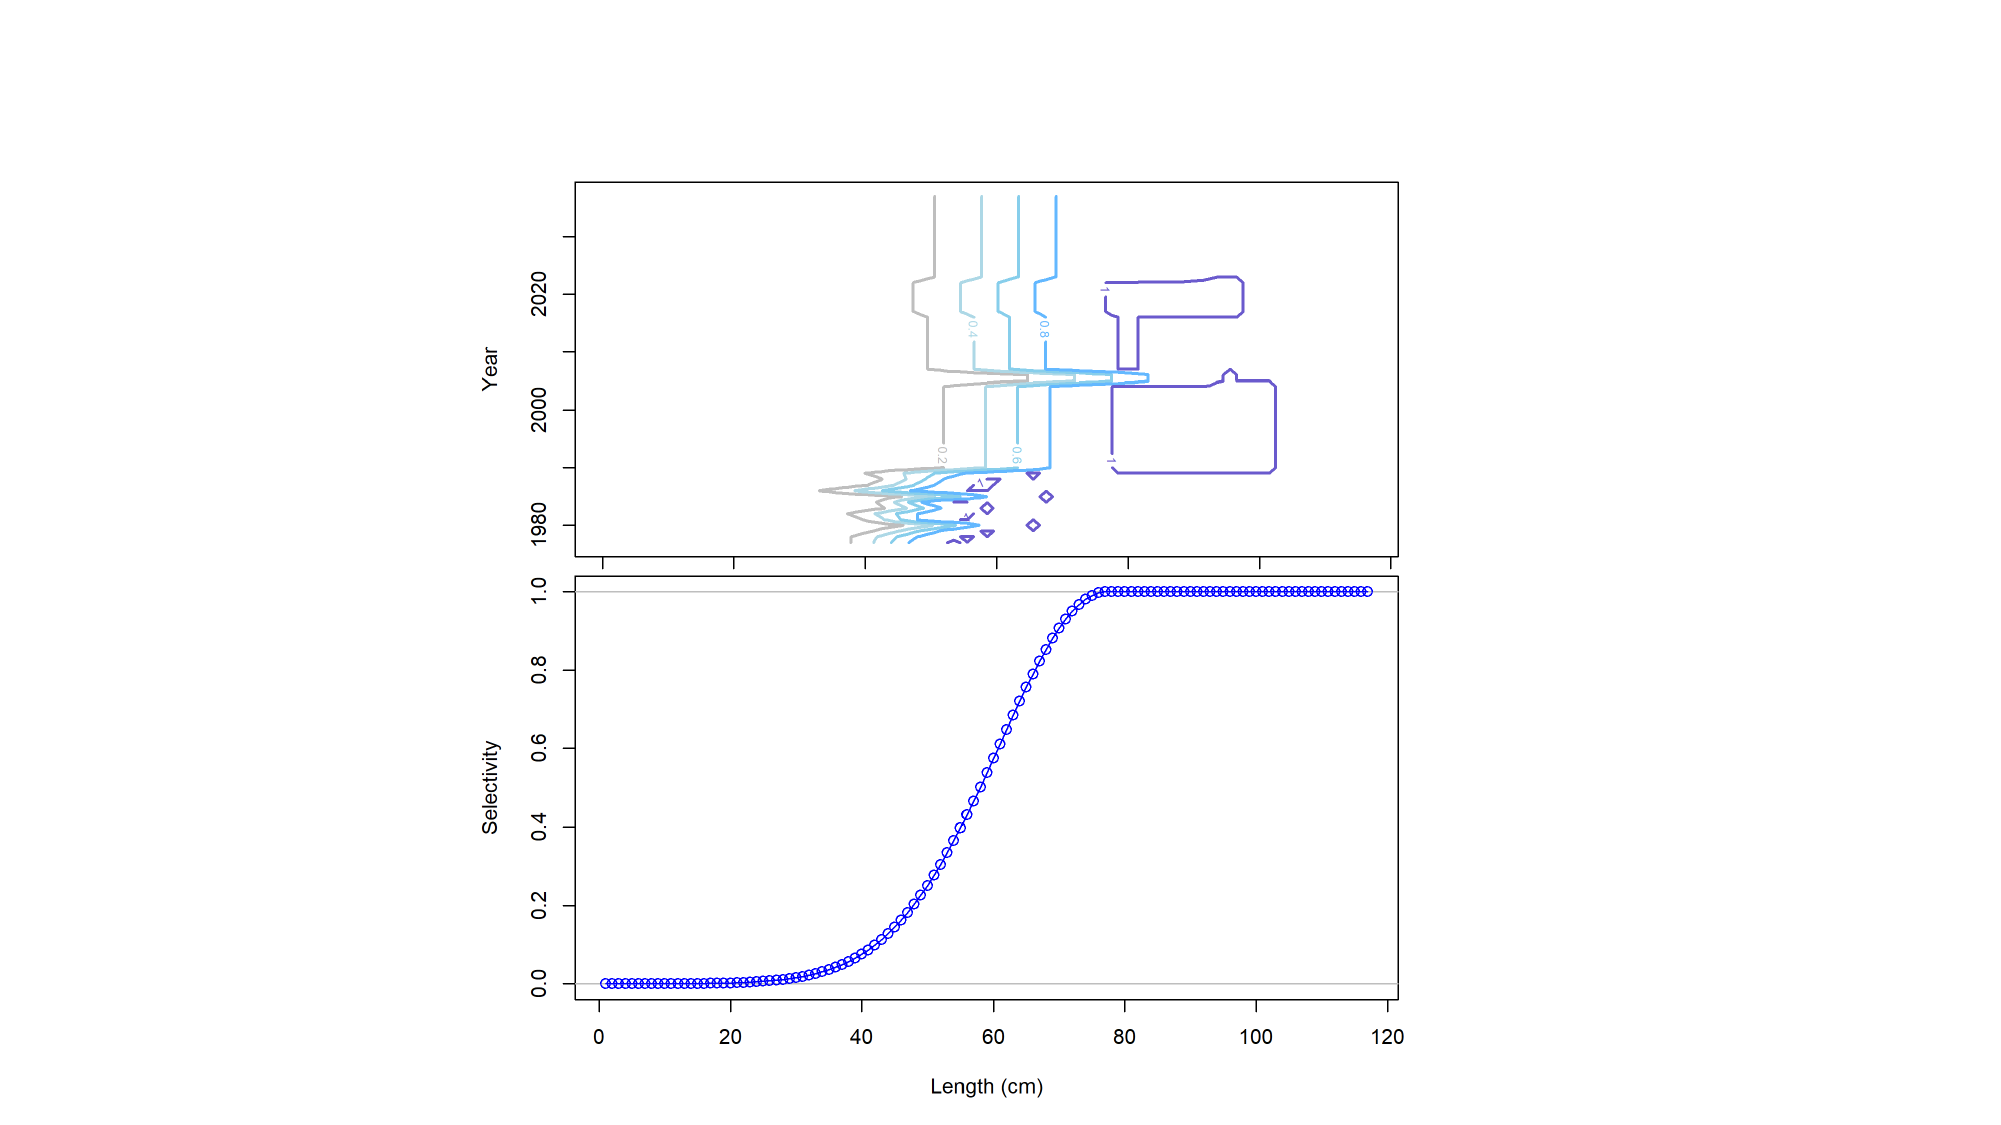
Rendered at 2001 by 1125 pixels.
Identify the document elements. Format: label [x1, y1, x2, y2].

text_box [474, 173, 1450, 1125]
